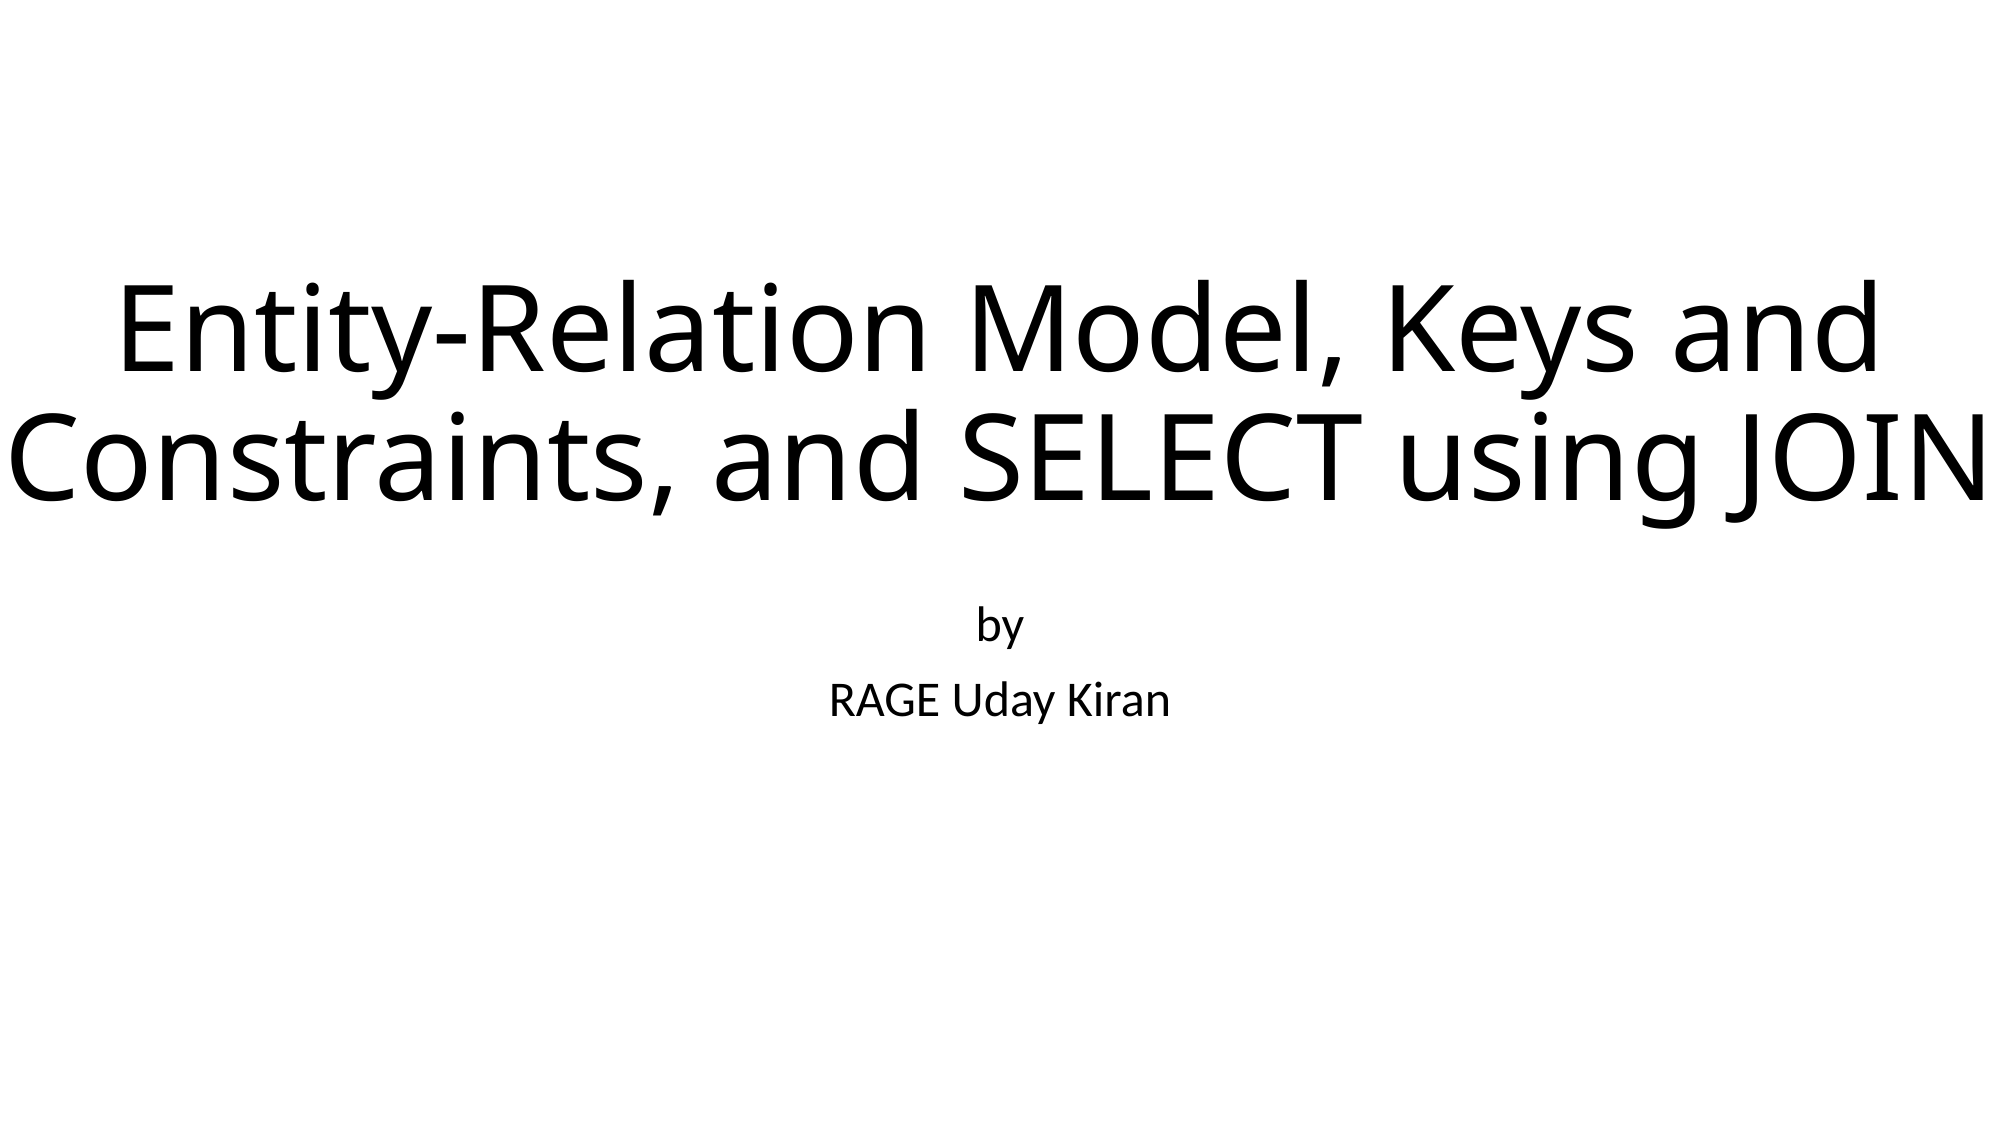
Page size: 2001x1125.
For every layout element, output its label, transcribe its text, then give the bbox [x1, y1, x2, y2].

subtitle by RAGE Uday Kiran [249, 590, 1750, 863]
title Entity-Relation Model, Keys and Constraints, and SELECT using JOIN [0, 142, 2000, 535]
